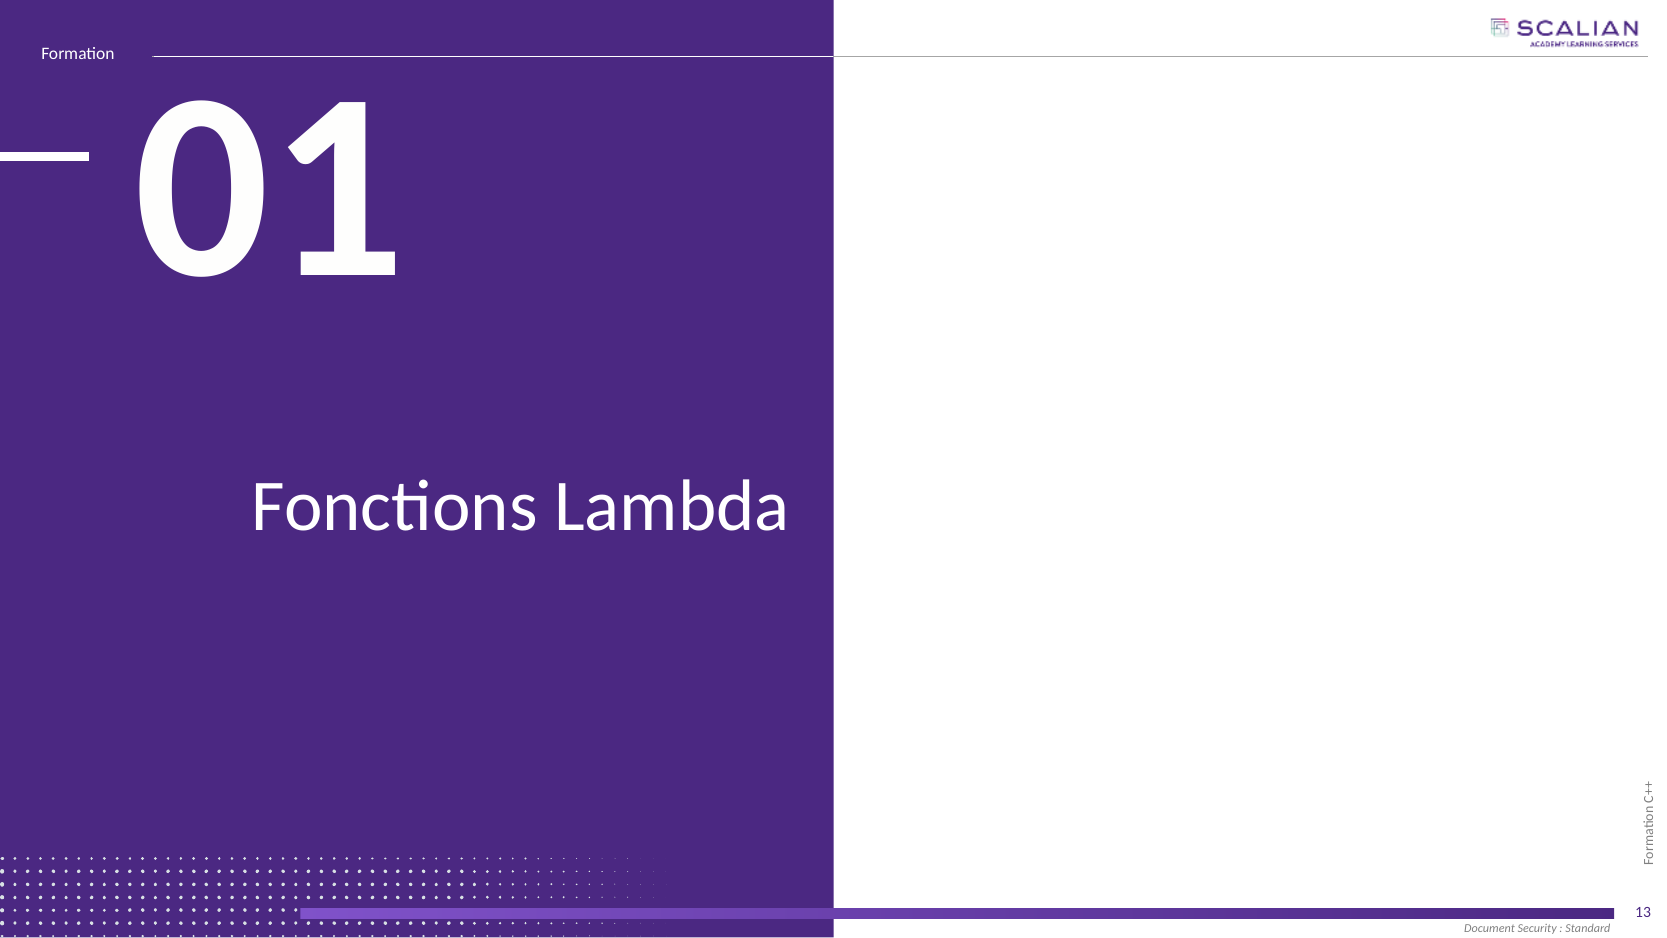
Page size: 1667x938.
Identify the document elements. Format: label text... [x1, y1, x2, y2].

picture [1477, 8, 1651, 56]
title Fonctions Lambda [107, 460, 805, 527]
text_box 01 [119, 1, 805, 336]
